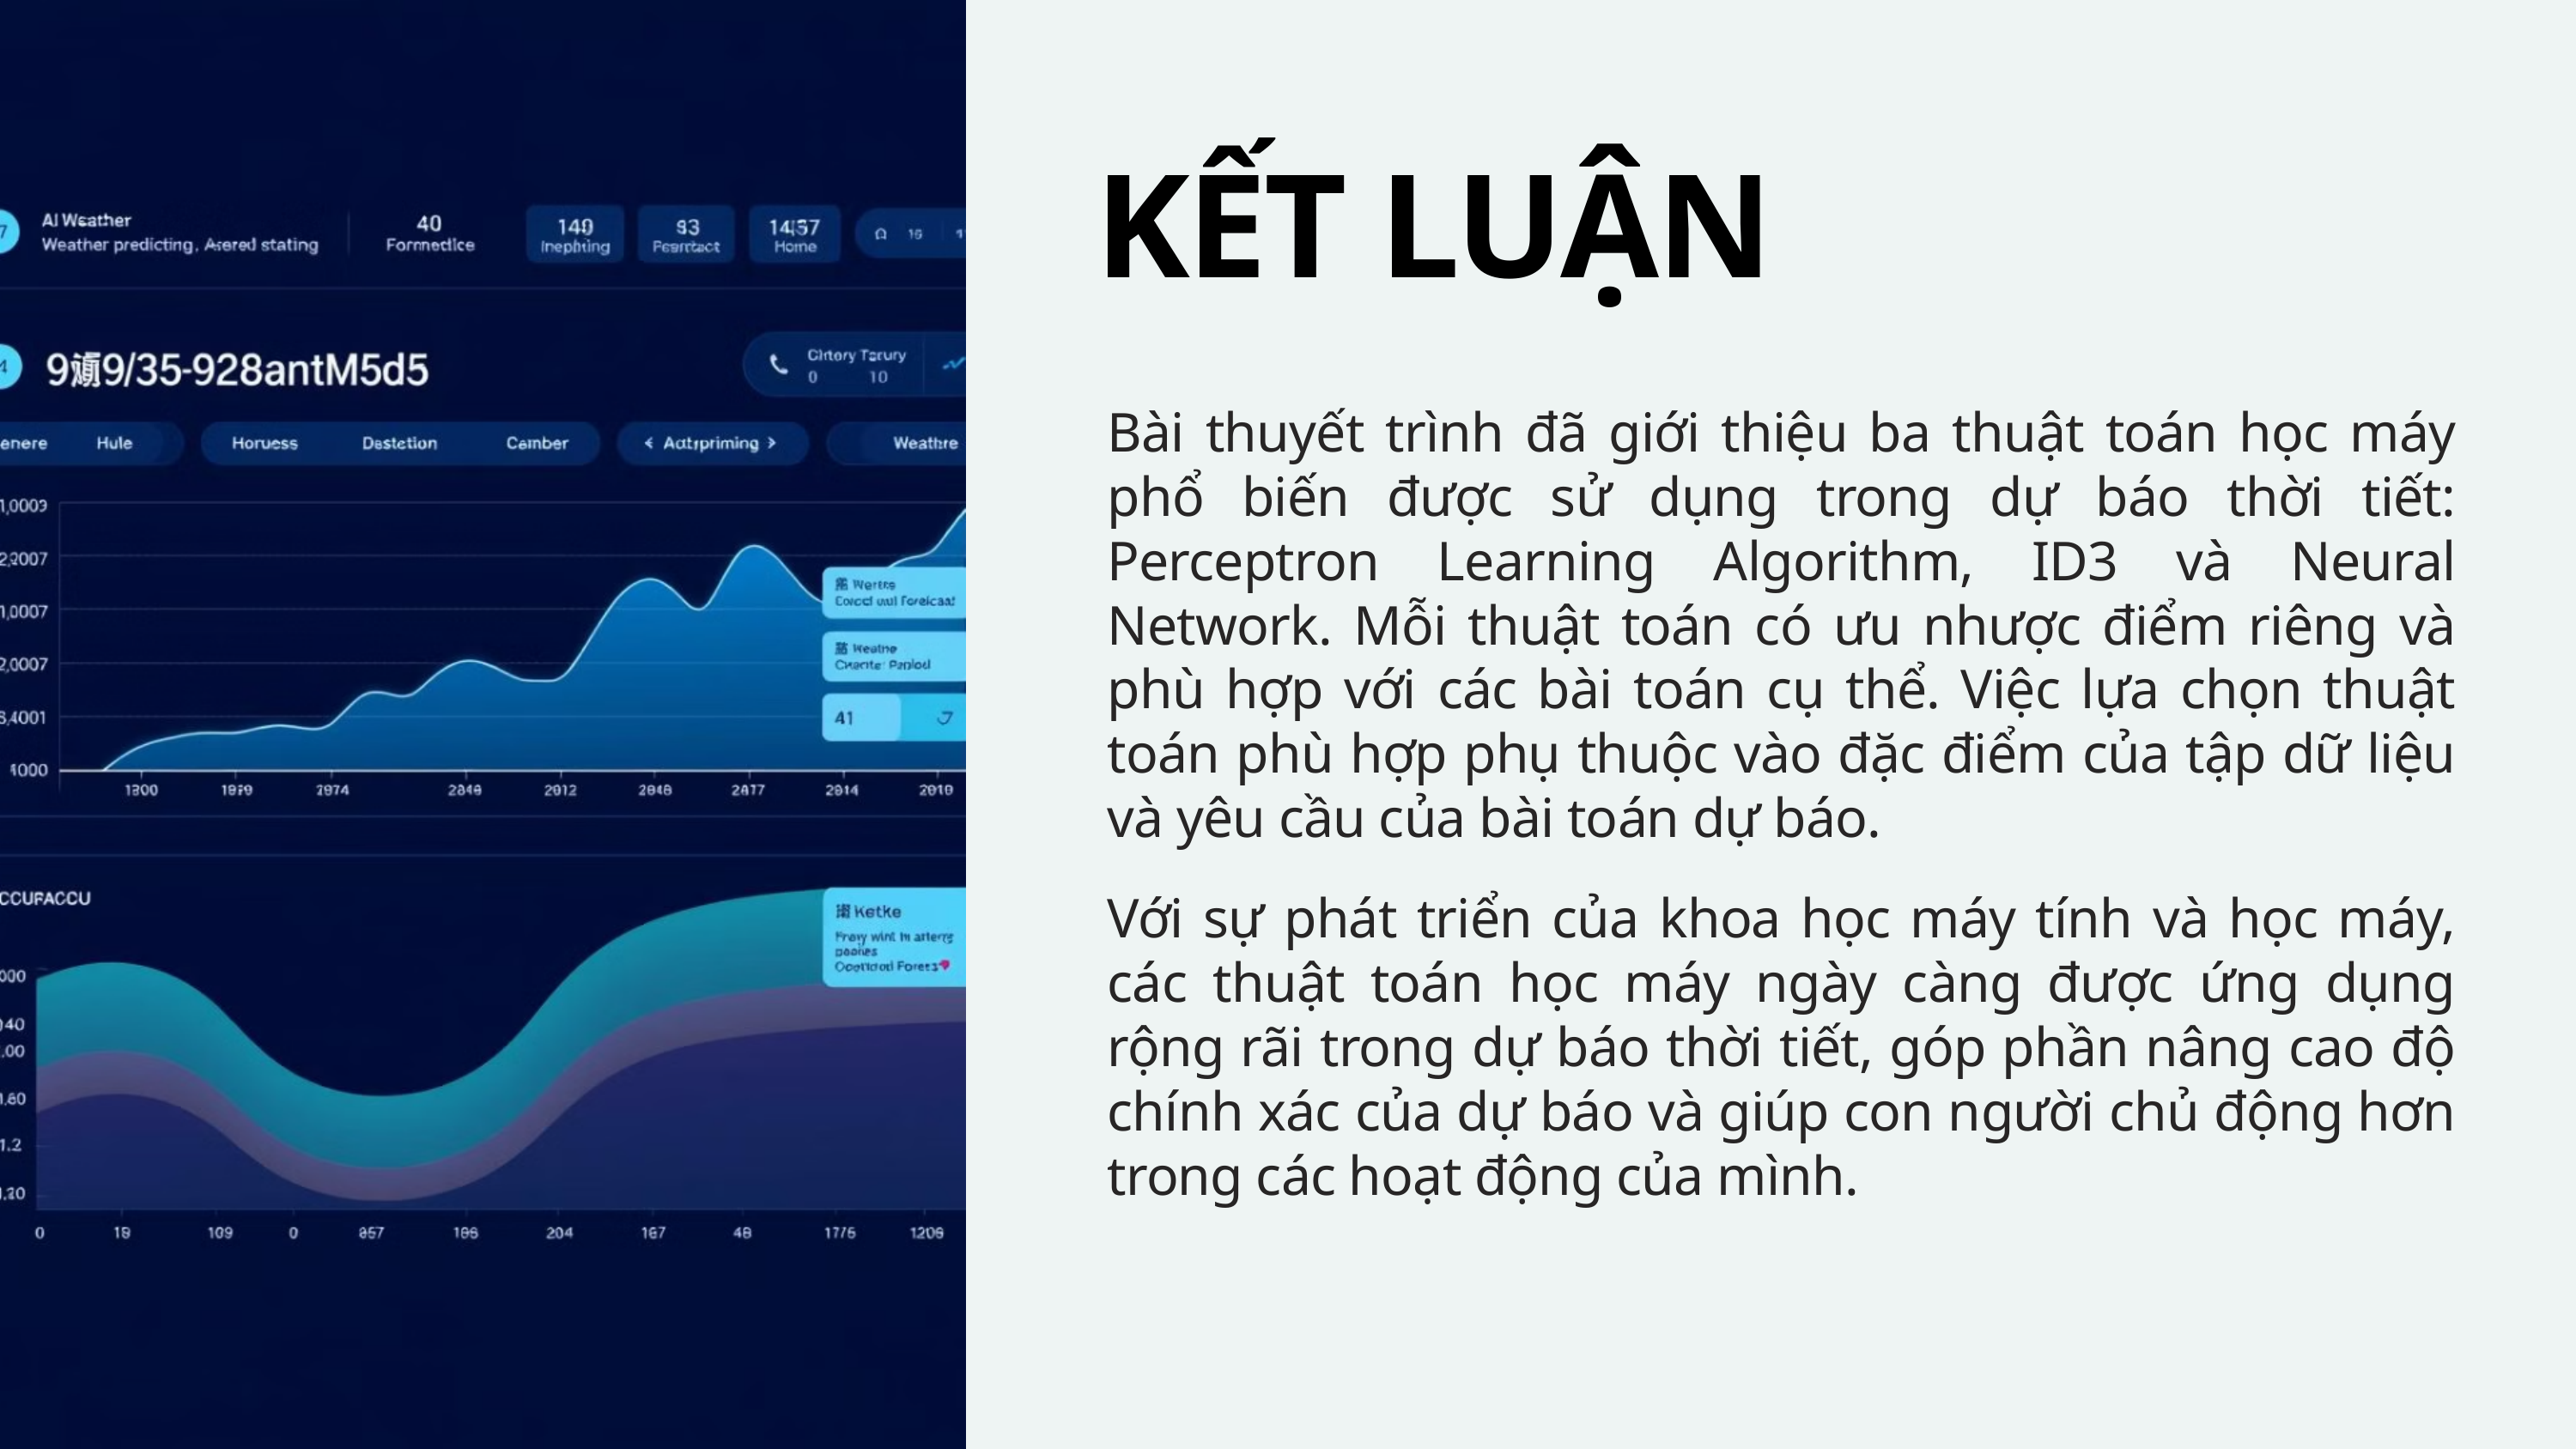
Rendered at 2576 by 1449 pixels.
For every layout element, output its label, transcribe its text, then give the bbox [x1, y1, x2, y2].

text_box Với sự phát triển của khoa học máy tính và học máy, các thuật toán học máy ngày càng được ứng dụng rộng rãi trong dự báo thời tiết, góp phần nâng cao độ chính xác của dự báo và giúp con người chủ động hơn trong các hoạt động của mình. [1095, 877, 2469, 1212]
text_box KẾT LUẬN [1095, 198, 1965, 307]
text_box Bài thuyết trình đã giới thiệu ba thuật toán học máy phổ biến được sử dụng trong dự báo thời tiết: Perceptron Learning Algorithm, ID3 và Neural Network. Mỗi thuật toán có ưu nhược điểm riêng và phù hợp với các bài toán cụ thể. Việc lựa chọn thuật toán phù hợp phụ thuộc vào đặc điểm của tập dữ liệu và yêu cầu của bài toán dự báo. [1095, 391, 2469, 855]
picture [0, 0, 967, 1449]
